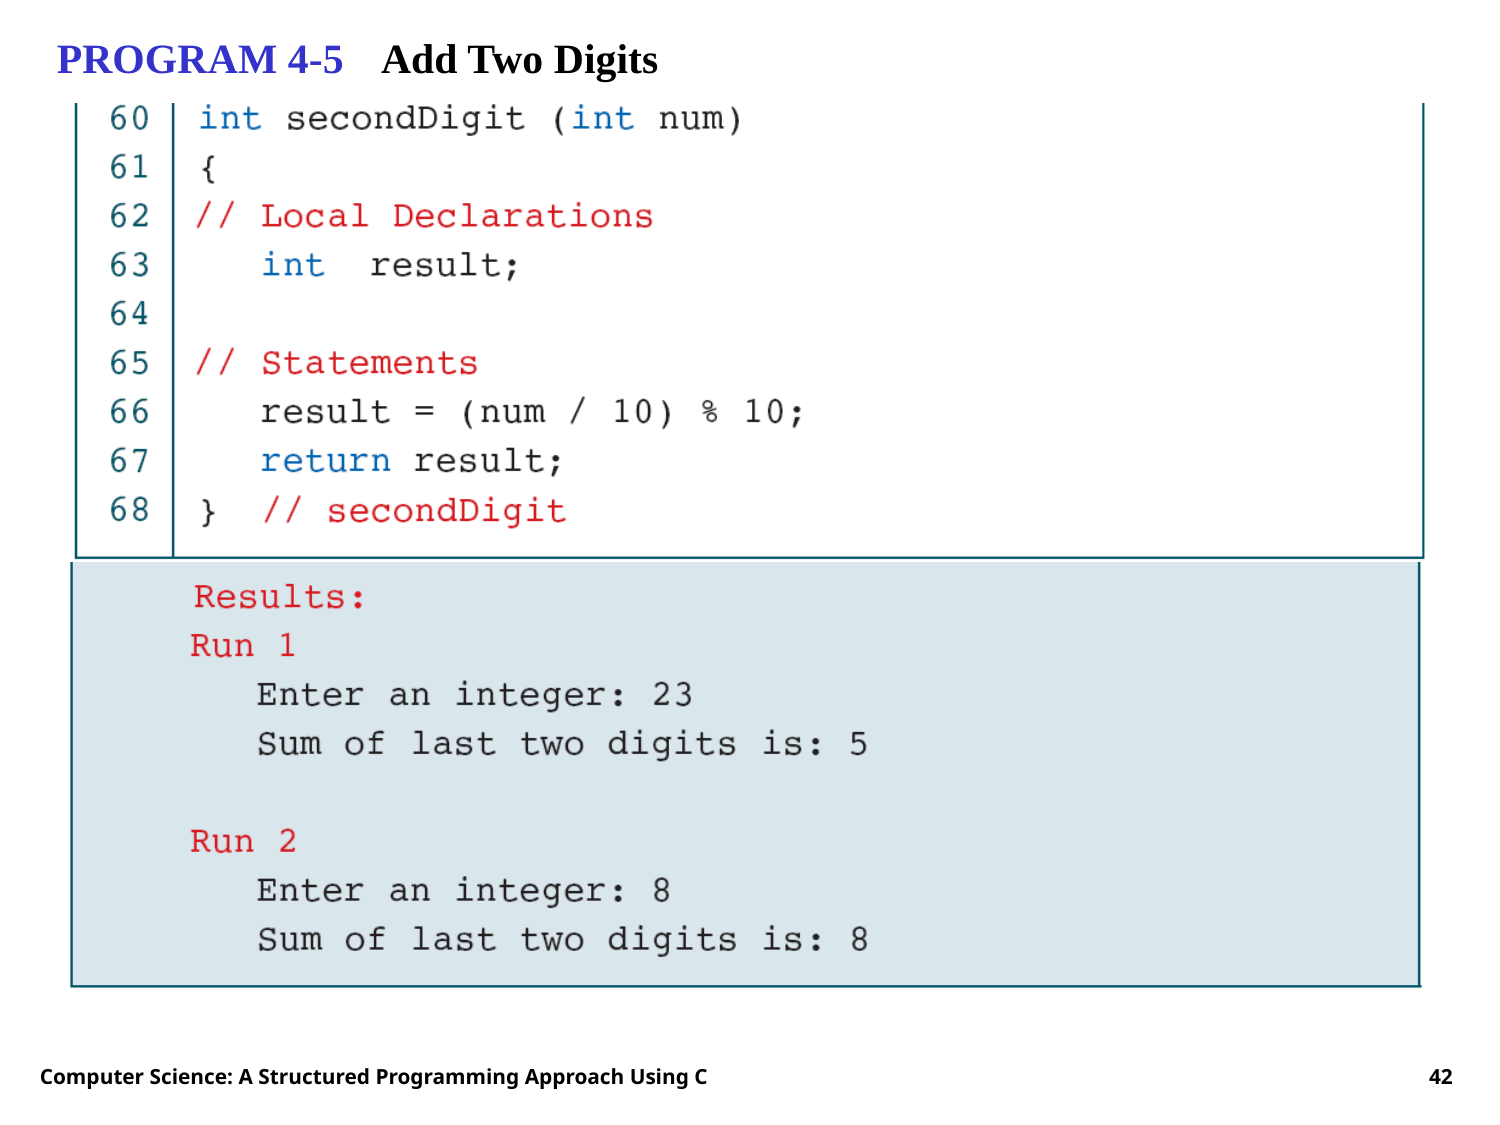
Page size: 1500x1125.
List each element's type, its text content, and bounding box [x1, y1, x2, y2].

text_box Add Two Digits [366, 24, 674, 90]
footer Computer Science: A Structured Programming Approach Using C [24, 1023, 876, 1100]
slide_number 42 [1154, 1023, 1468, 1100]
picture [78, 103, 172, 556]
text_box PROGRAM 4-5 [42, 24, 359, 90]
picture [62, 103, 1428, 994]
picture [175, 103, 1422, 556]
